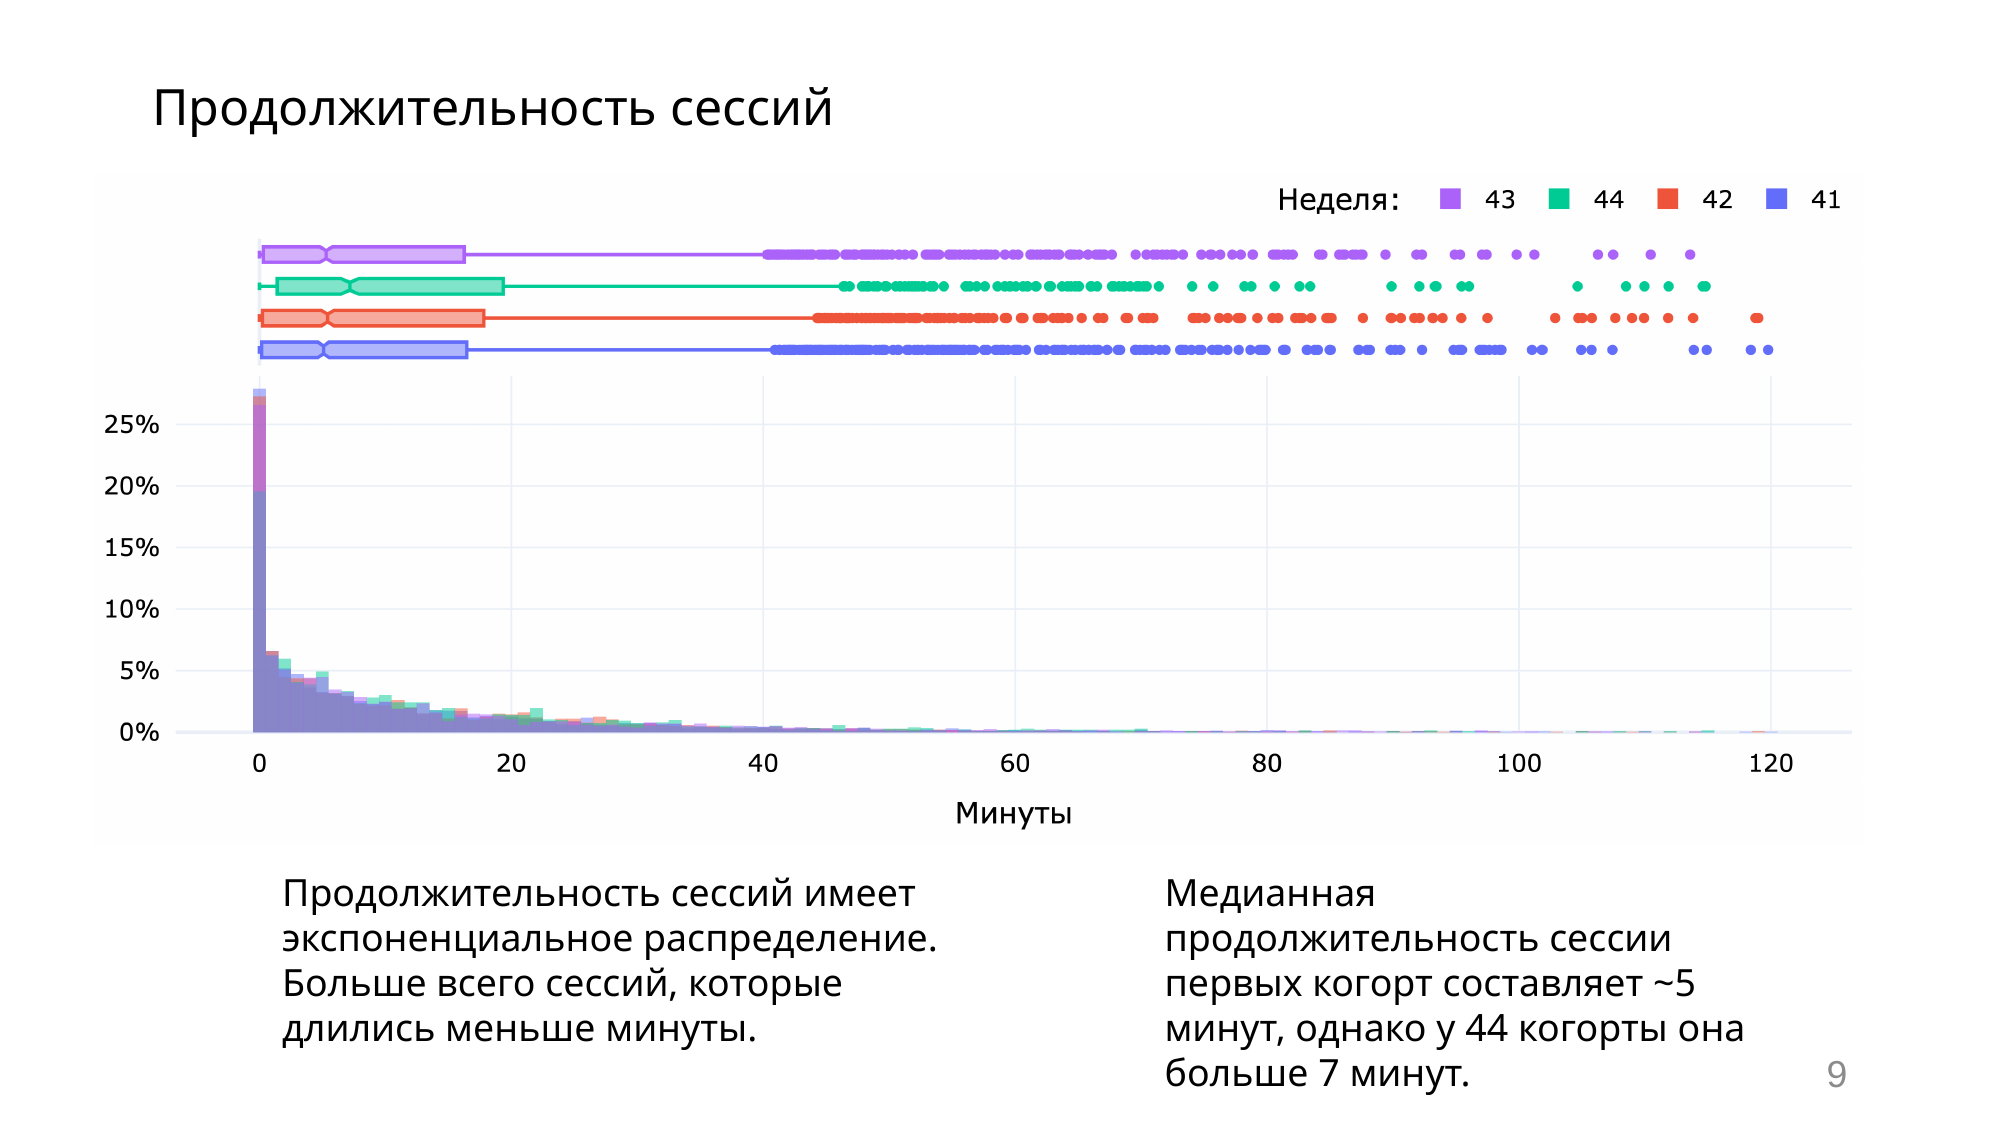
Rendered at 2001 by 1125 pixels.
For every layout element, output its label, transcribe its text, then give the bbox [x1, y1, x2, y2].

text_box Продолжительность сессий имеет экспоненциальное распределение. Больше всего сессий, которые длились меньше минуты. [267, 861, 978, 1057]
text_box Медианная продолжительность сессии первых когорт составляет ~5 минут, однако у 44 когорты она больше 7 минут. [1149, 861, 1766, 1102]
slide_number 9 [1412, 1042, 1863, 1103]
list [94, 173, 1863, 846]
title Продолжительность сессий [137, 0, 1863, 173]
